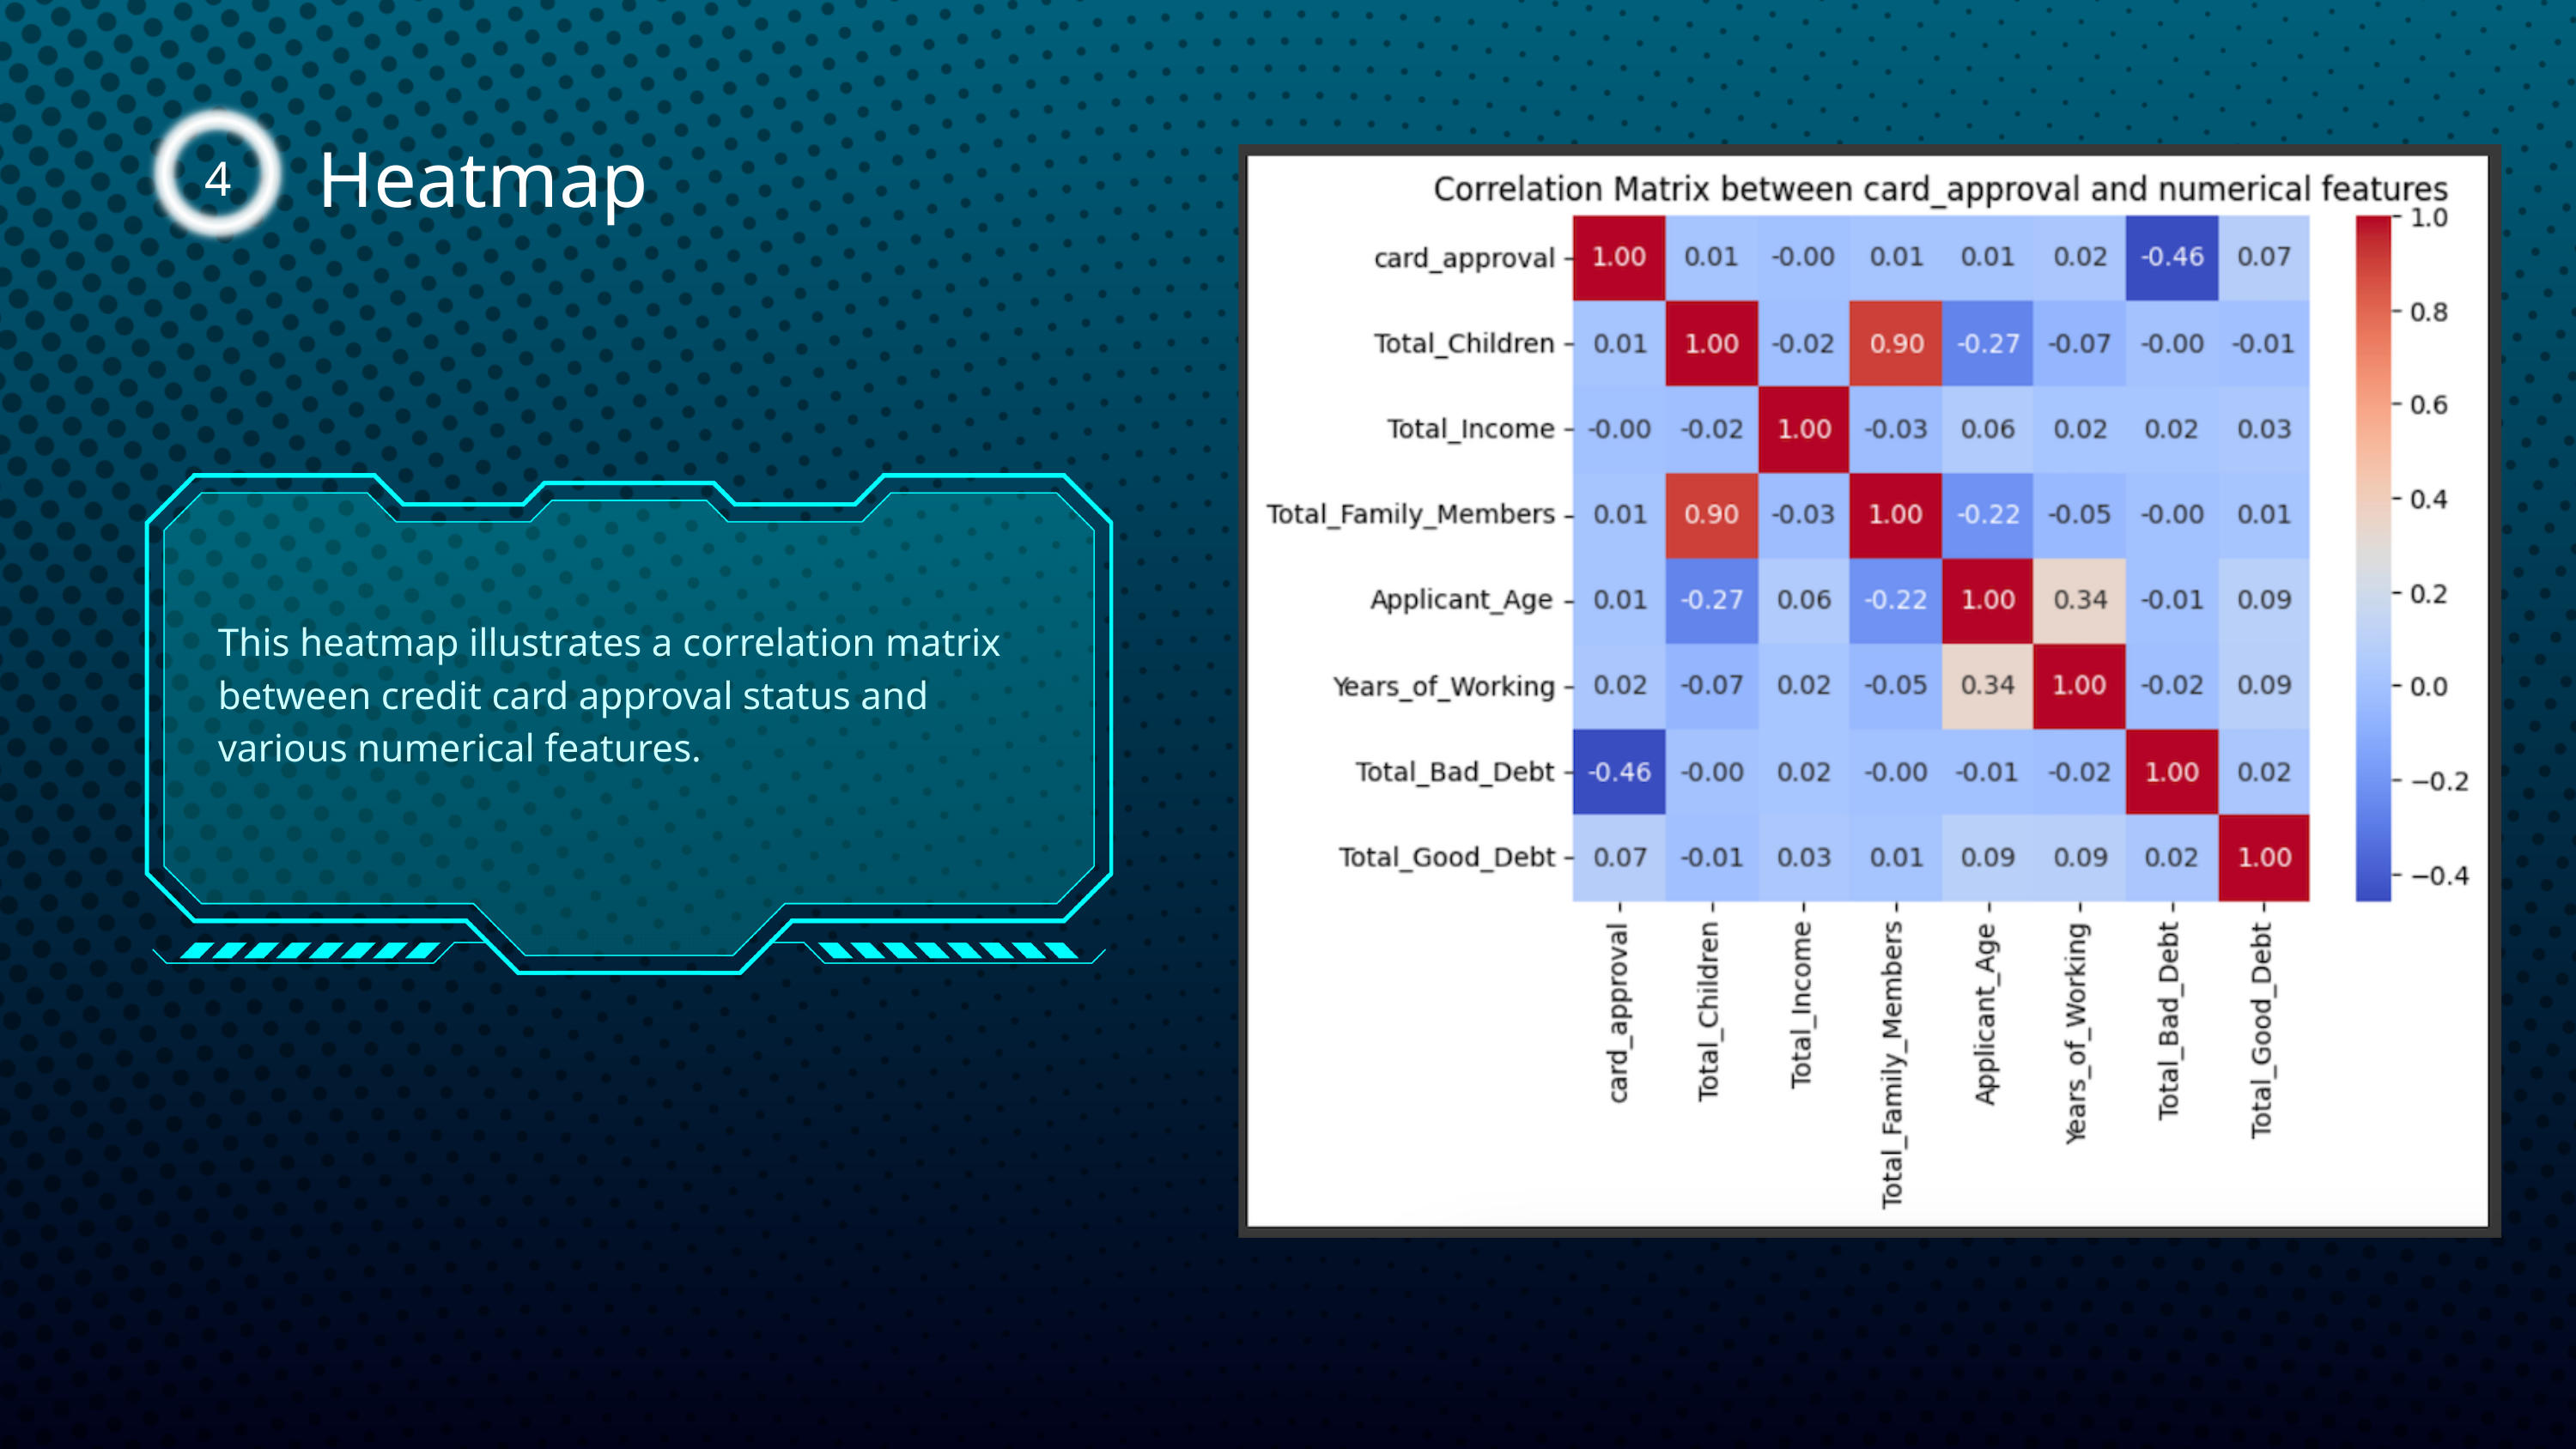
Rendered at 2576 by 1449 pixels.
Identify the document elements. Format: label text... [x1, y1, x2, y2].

text_box [1238, 144, 2502, 1238]
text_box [144, 99, 292, 246]
text_box Heatmap [317, 115, 2432, 222]
text_box [144, 473, 1114, 975]
text_box [0, 0, 2576, 1449]
